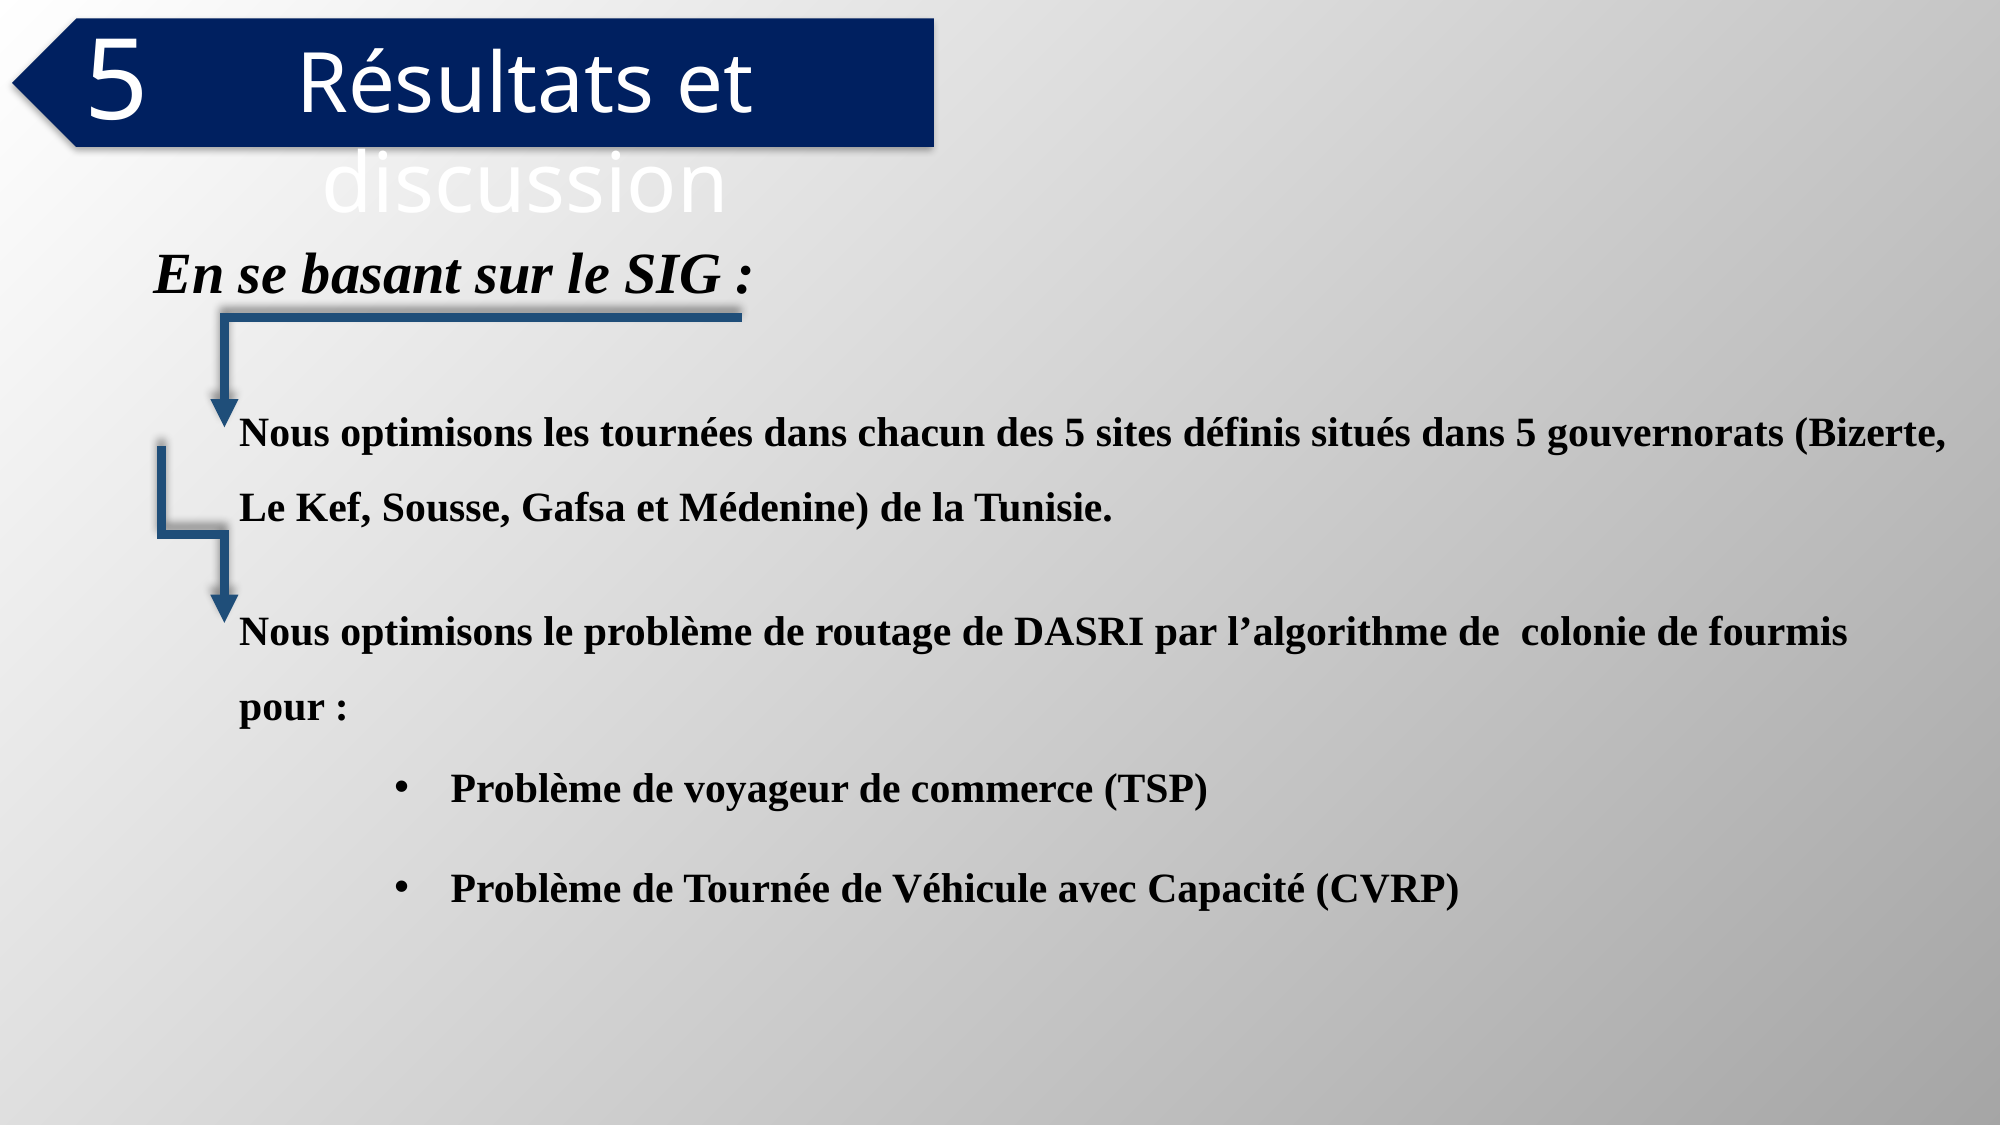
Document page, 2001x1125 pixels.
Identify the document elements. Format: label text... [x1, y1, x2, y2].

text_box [224, 317, 742, 440]
text_box Problème de voyageur de commerce (TSP) Problème de Tournée de Véhicule avec Capacité (CVRP) [379, 728, 1609, 919]
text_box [11, 0, 935, 152]
text_box Nous optimisons les tournées dans chacun des 5 sites définis situés dans 5 gouvernorats (Bizerte, Le Kef, Sousse, Gafsa et Médenine) de la Tunisie. [224, 317, 2000, 538]
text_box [104, 502, 282, 566]
text_box Nous optimisons le problème de routage de DASRI par l’algorithme de colonie de fourmis pour : [224, 571, 1906, 736]
text_box En se basant sur le SIG : [138, 227, 1756, 313]
